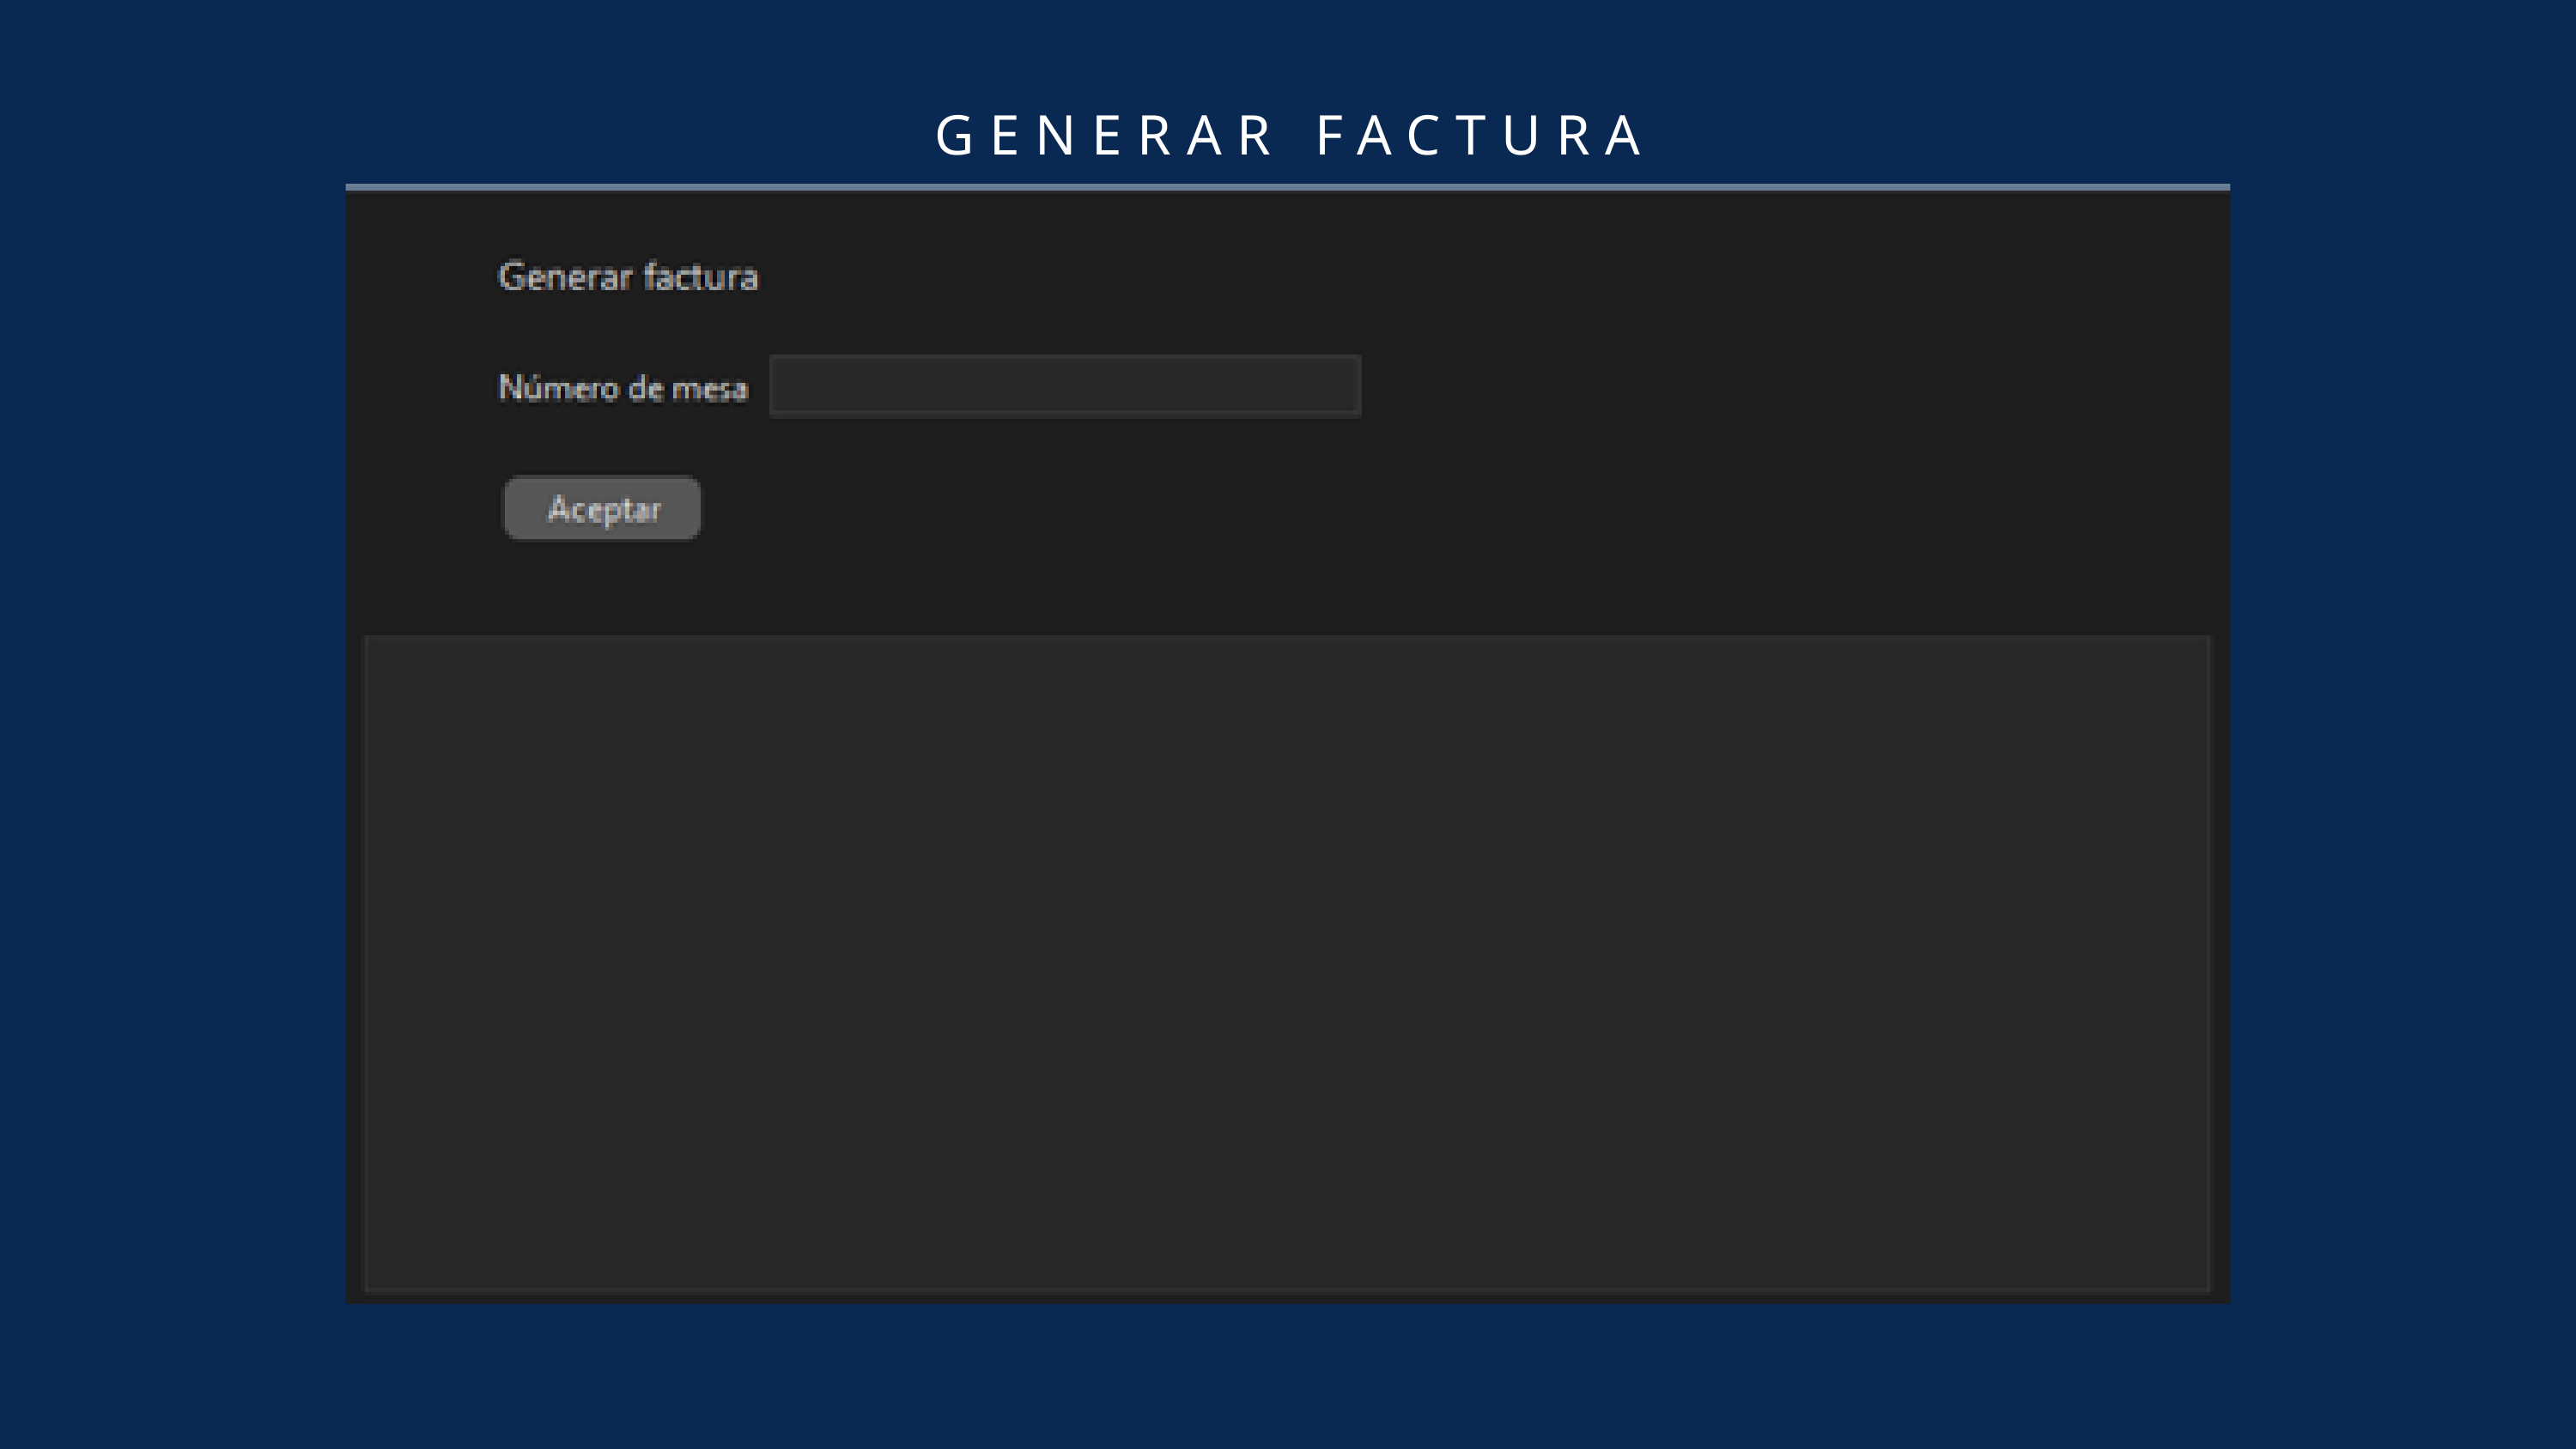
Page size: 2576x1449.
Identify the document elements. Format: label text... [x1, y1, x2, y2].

text_box GENERAR FACTURA [772, 88, 1804, 270]
text_box [345, 184, 2231, 1304]
